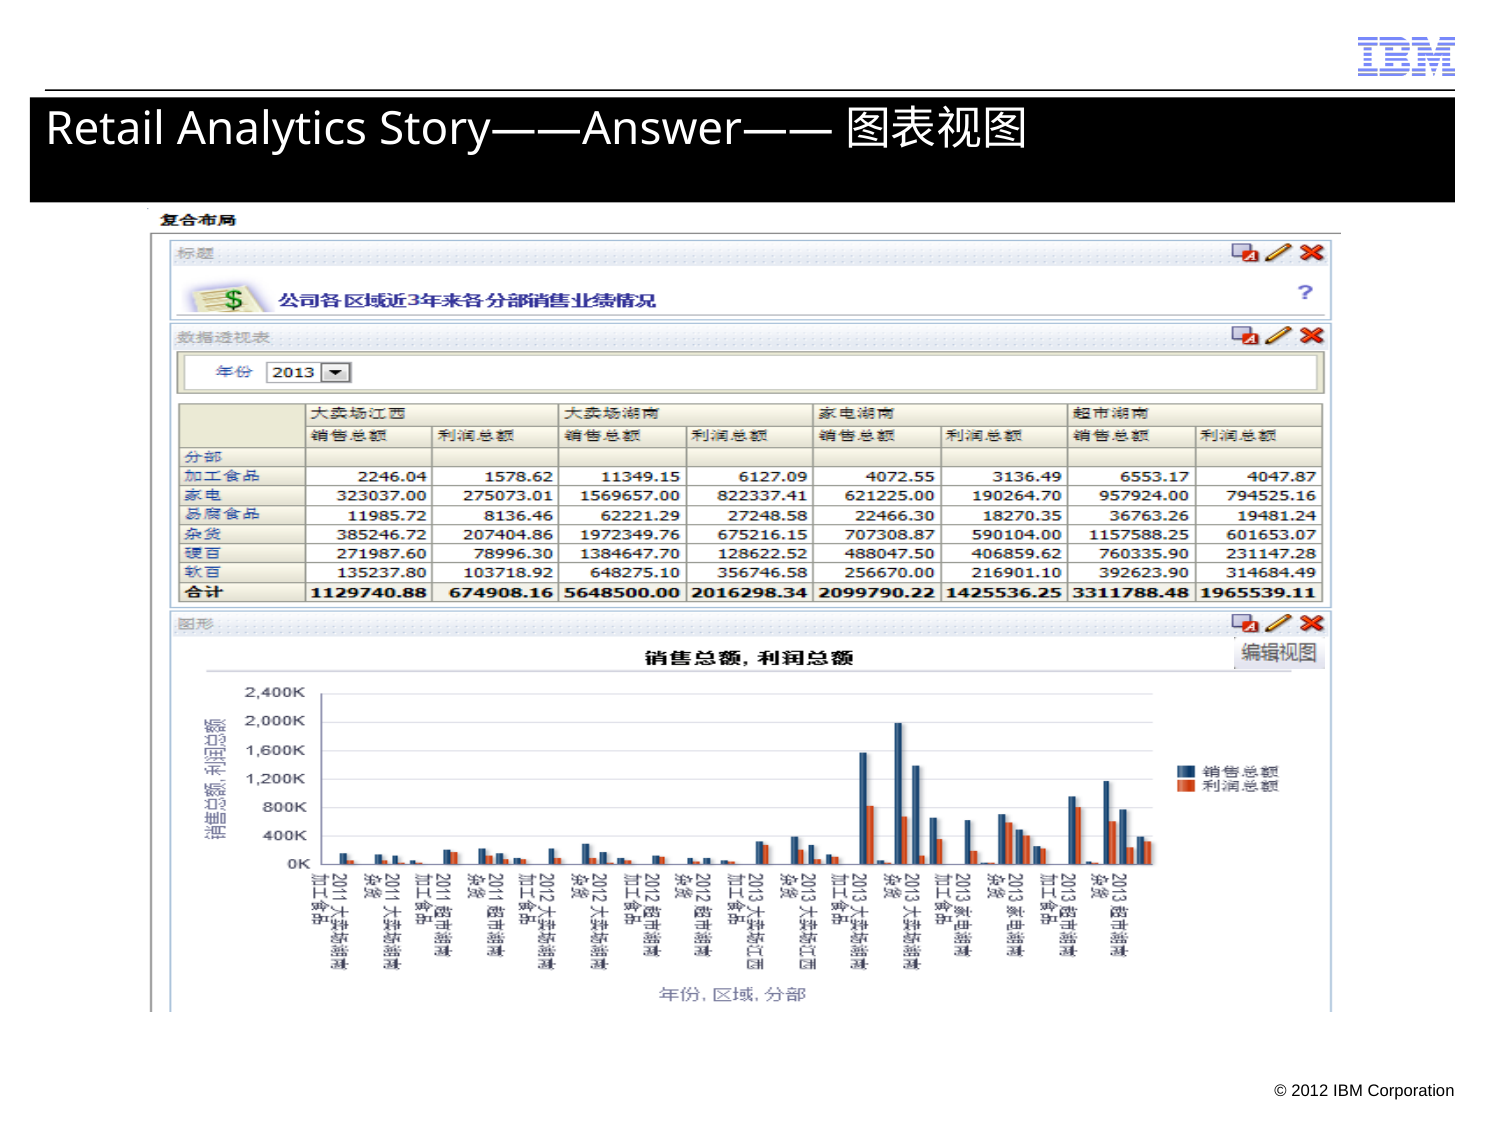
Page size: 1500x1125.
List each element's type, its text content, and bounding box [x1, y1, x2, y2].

picture [1358, 37, 1455, 76]
title Retail Analytics Story——Answer——图表视图 [29, 97, 1456, 203]
picture [147, 207, 1341, 1012]
